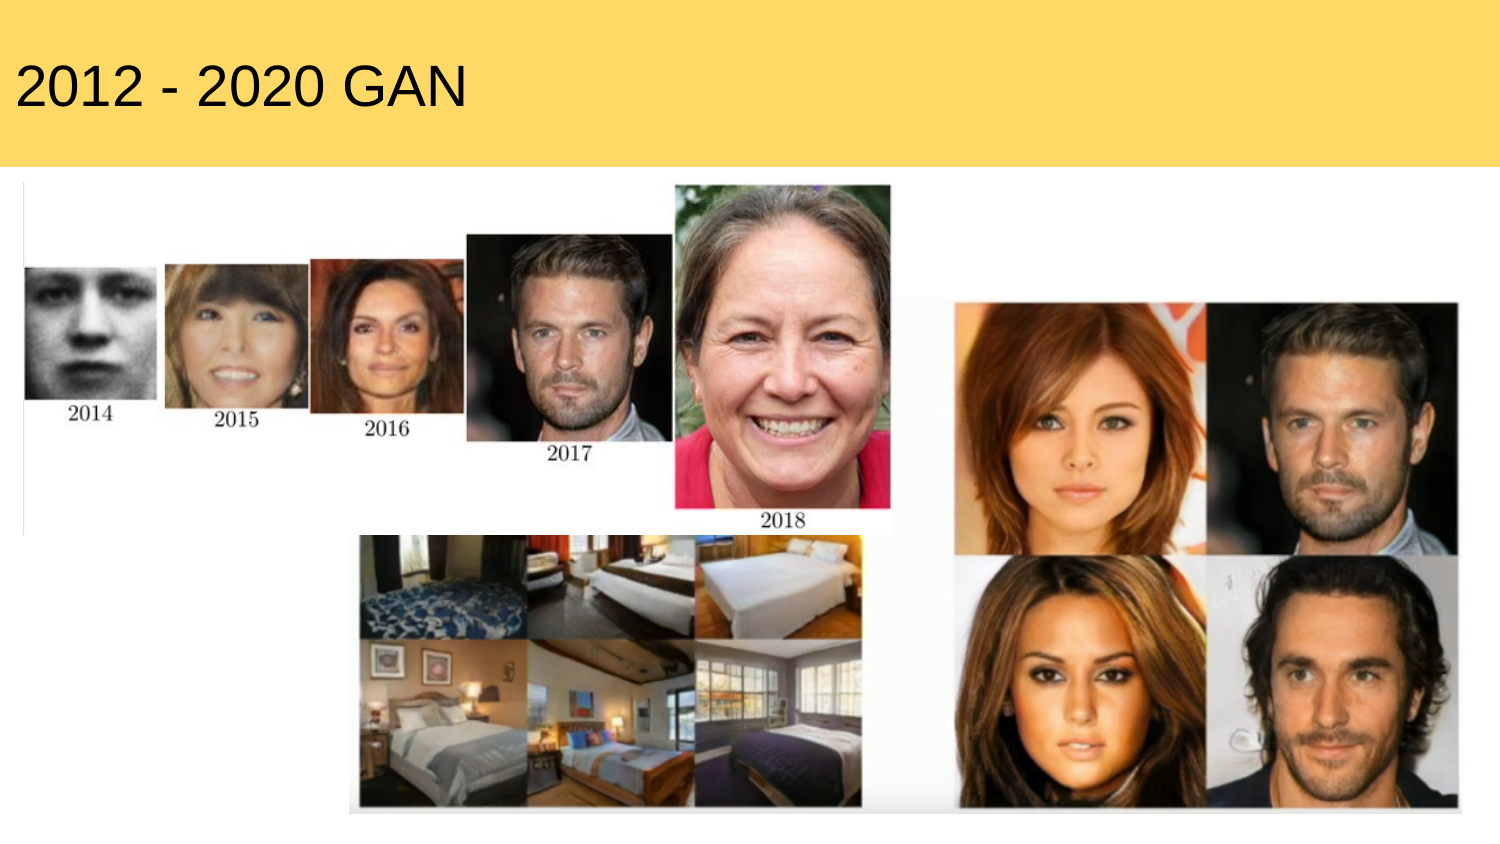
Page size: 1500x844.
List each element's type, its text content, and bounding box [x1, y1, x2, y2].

title 2012 - 2020 GAN [0, 0, 1500, 167]
picture [23, 182, 1462, 814]
